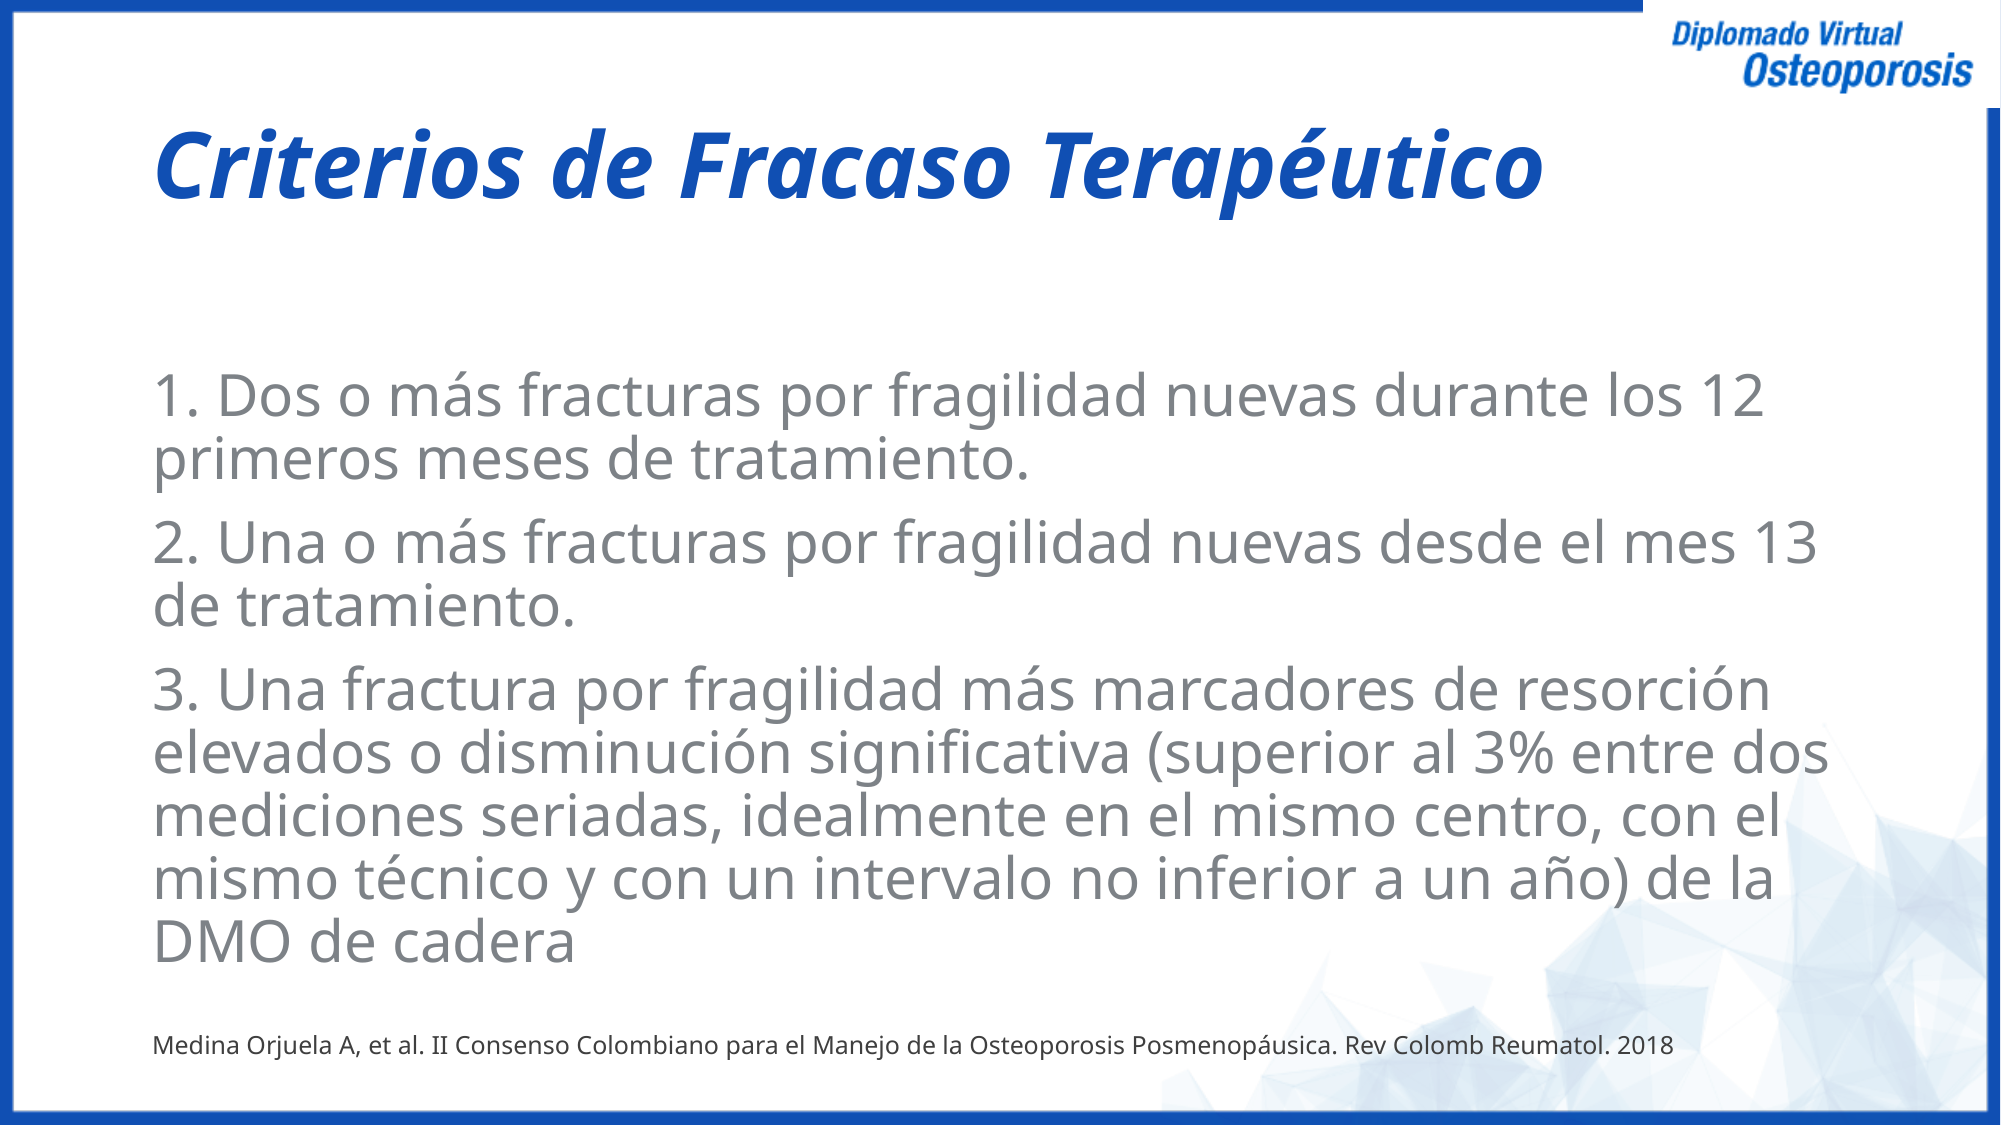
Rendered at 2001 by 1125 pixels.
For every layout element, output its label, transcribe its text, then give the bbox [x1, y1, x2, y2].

picture [0, 0, 2001, 1125]
title Criterios de Fracaso Terapéutico [137, 59, 1863, 278]
text_box Medina Orjuela A, et al. II Consenso Colombiano para el Manejo de la Osteoporosis Posmenopáusica. Rev Colomb Reumatol. 2018 [137, 1017, 1863, 1067]
list 1. Dos o más fracturas por fragilidad nuevas durante los 12 primeros meses de tratamiento. 2. Una o más fracturas por fragilidad nuevas desde el mes 13 de tratamiento. 3. Una fractura por fragilidad más marcadores de resorción elevados o disminución significativa (superior al 3% entre dos mediciones seriadas, idealmente en el mismo centro, con el mismo técnico y con un intervalo no inferior a un año) de la DMO de cadera [137, 335, 1863, 1006]
